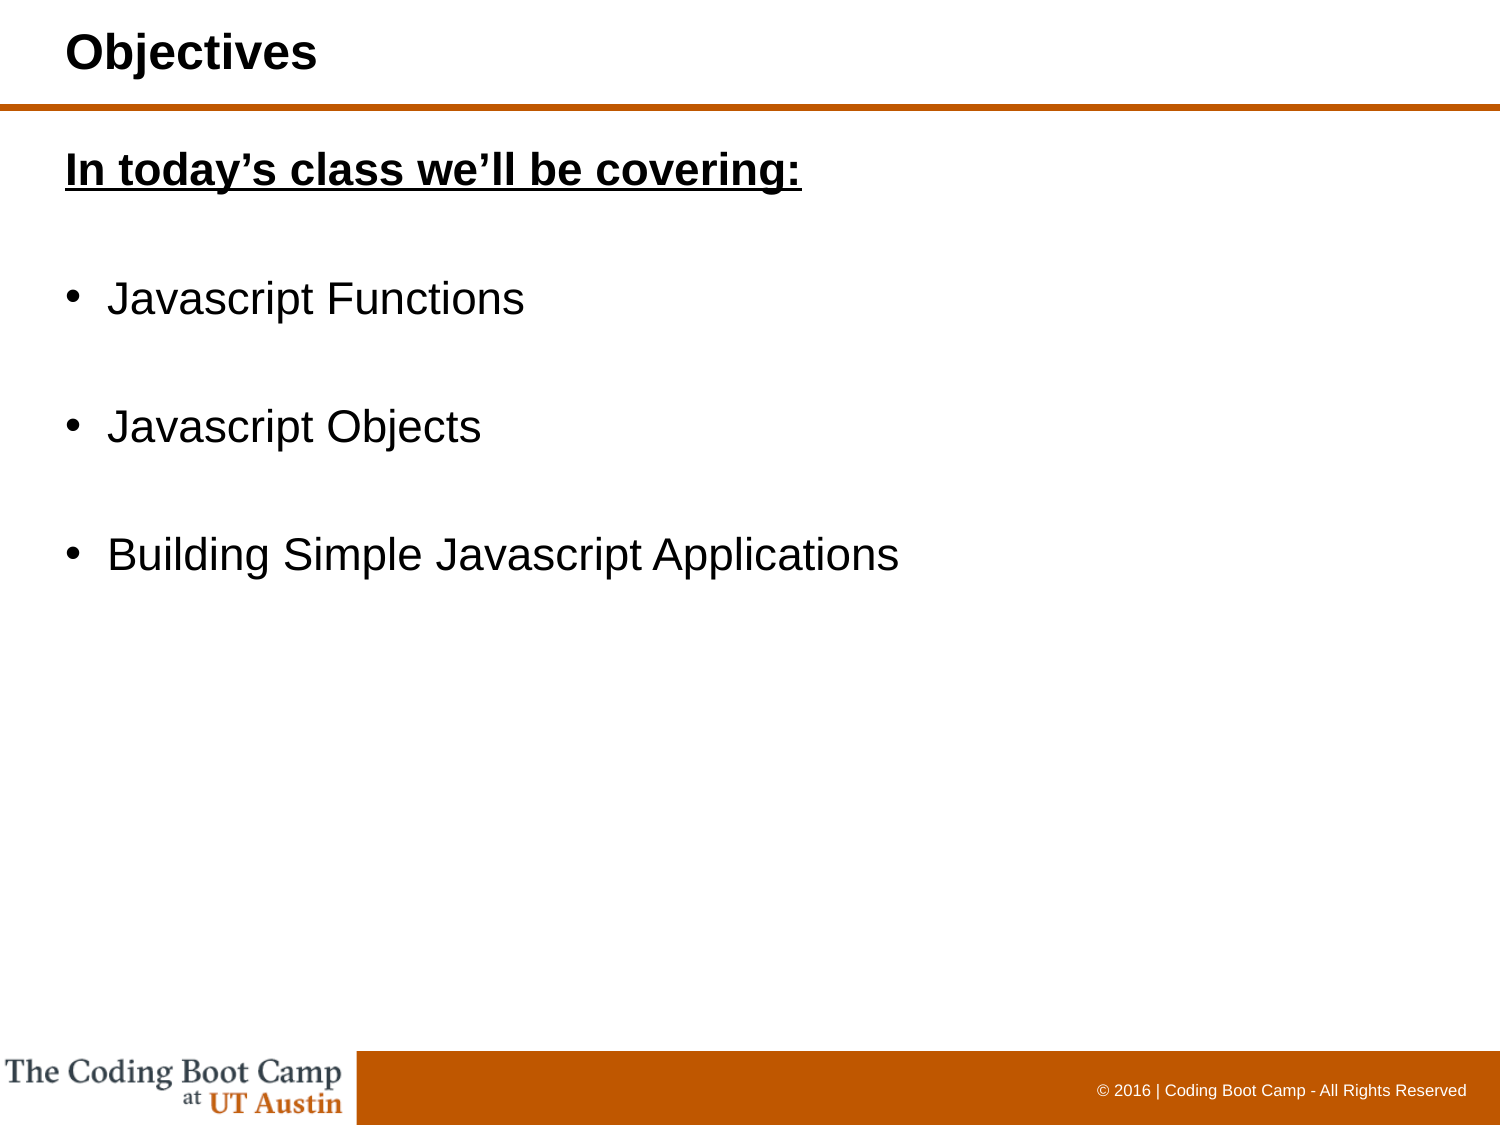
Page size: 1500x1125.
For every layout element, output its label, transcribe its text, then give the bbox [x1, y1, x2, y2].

title Objectives [50, 0, 948, 108]
text_box In today’s class we’ll be covering: Javascript Functions Javascript Objects Building Simple Javascript Applications [49, 125, 1484, 1035]
picture [0, 1050, 357, 1125]
